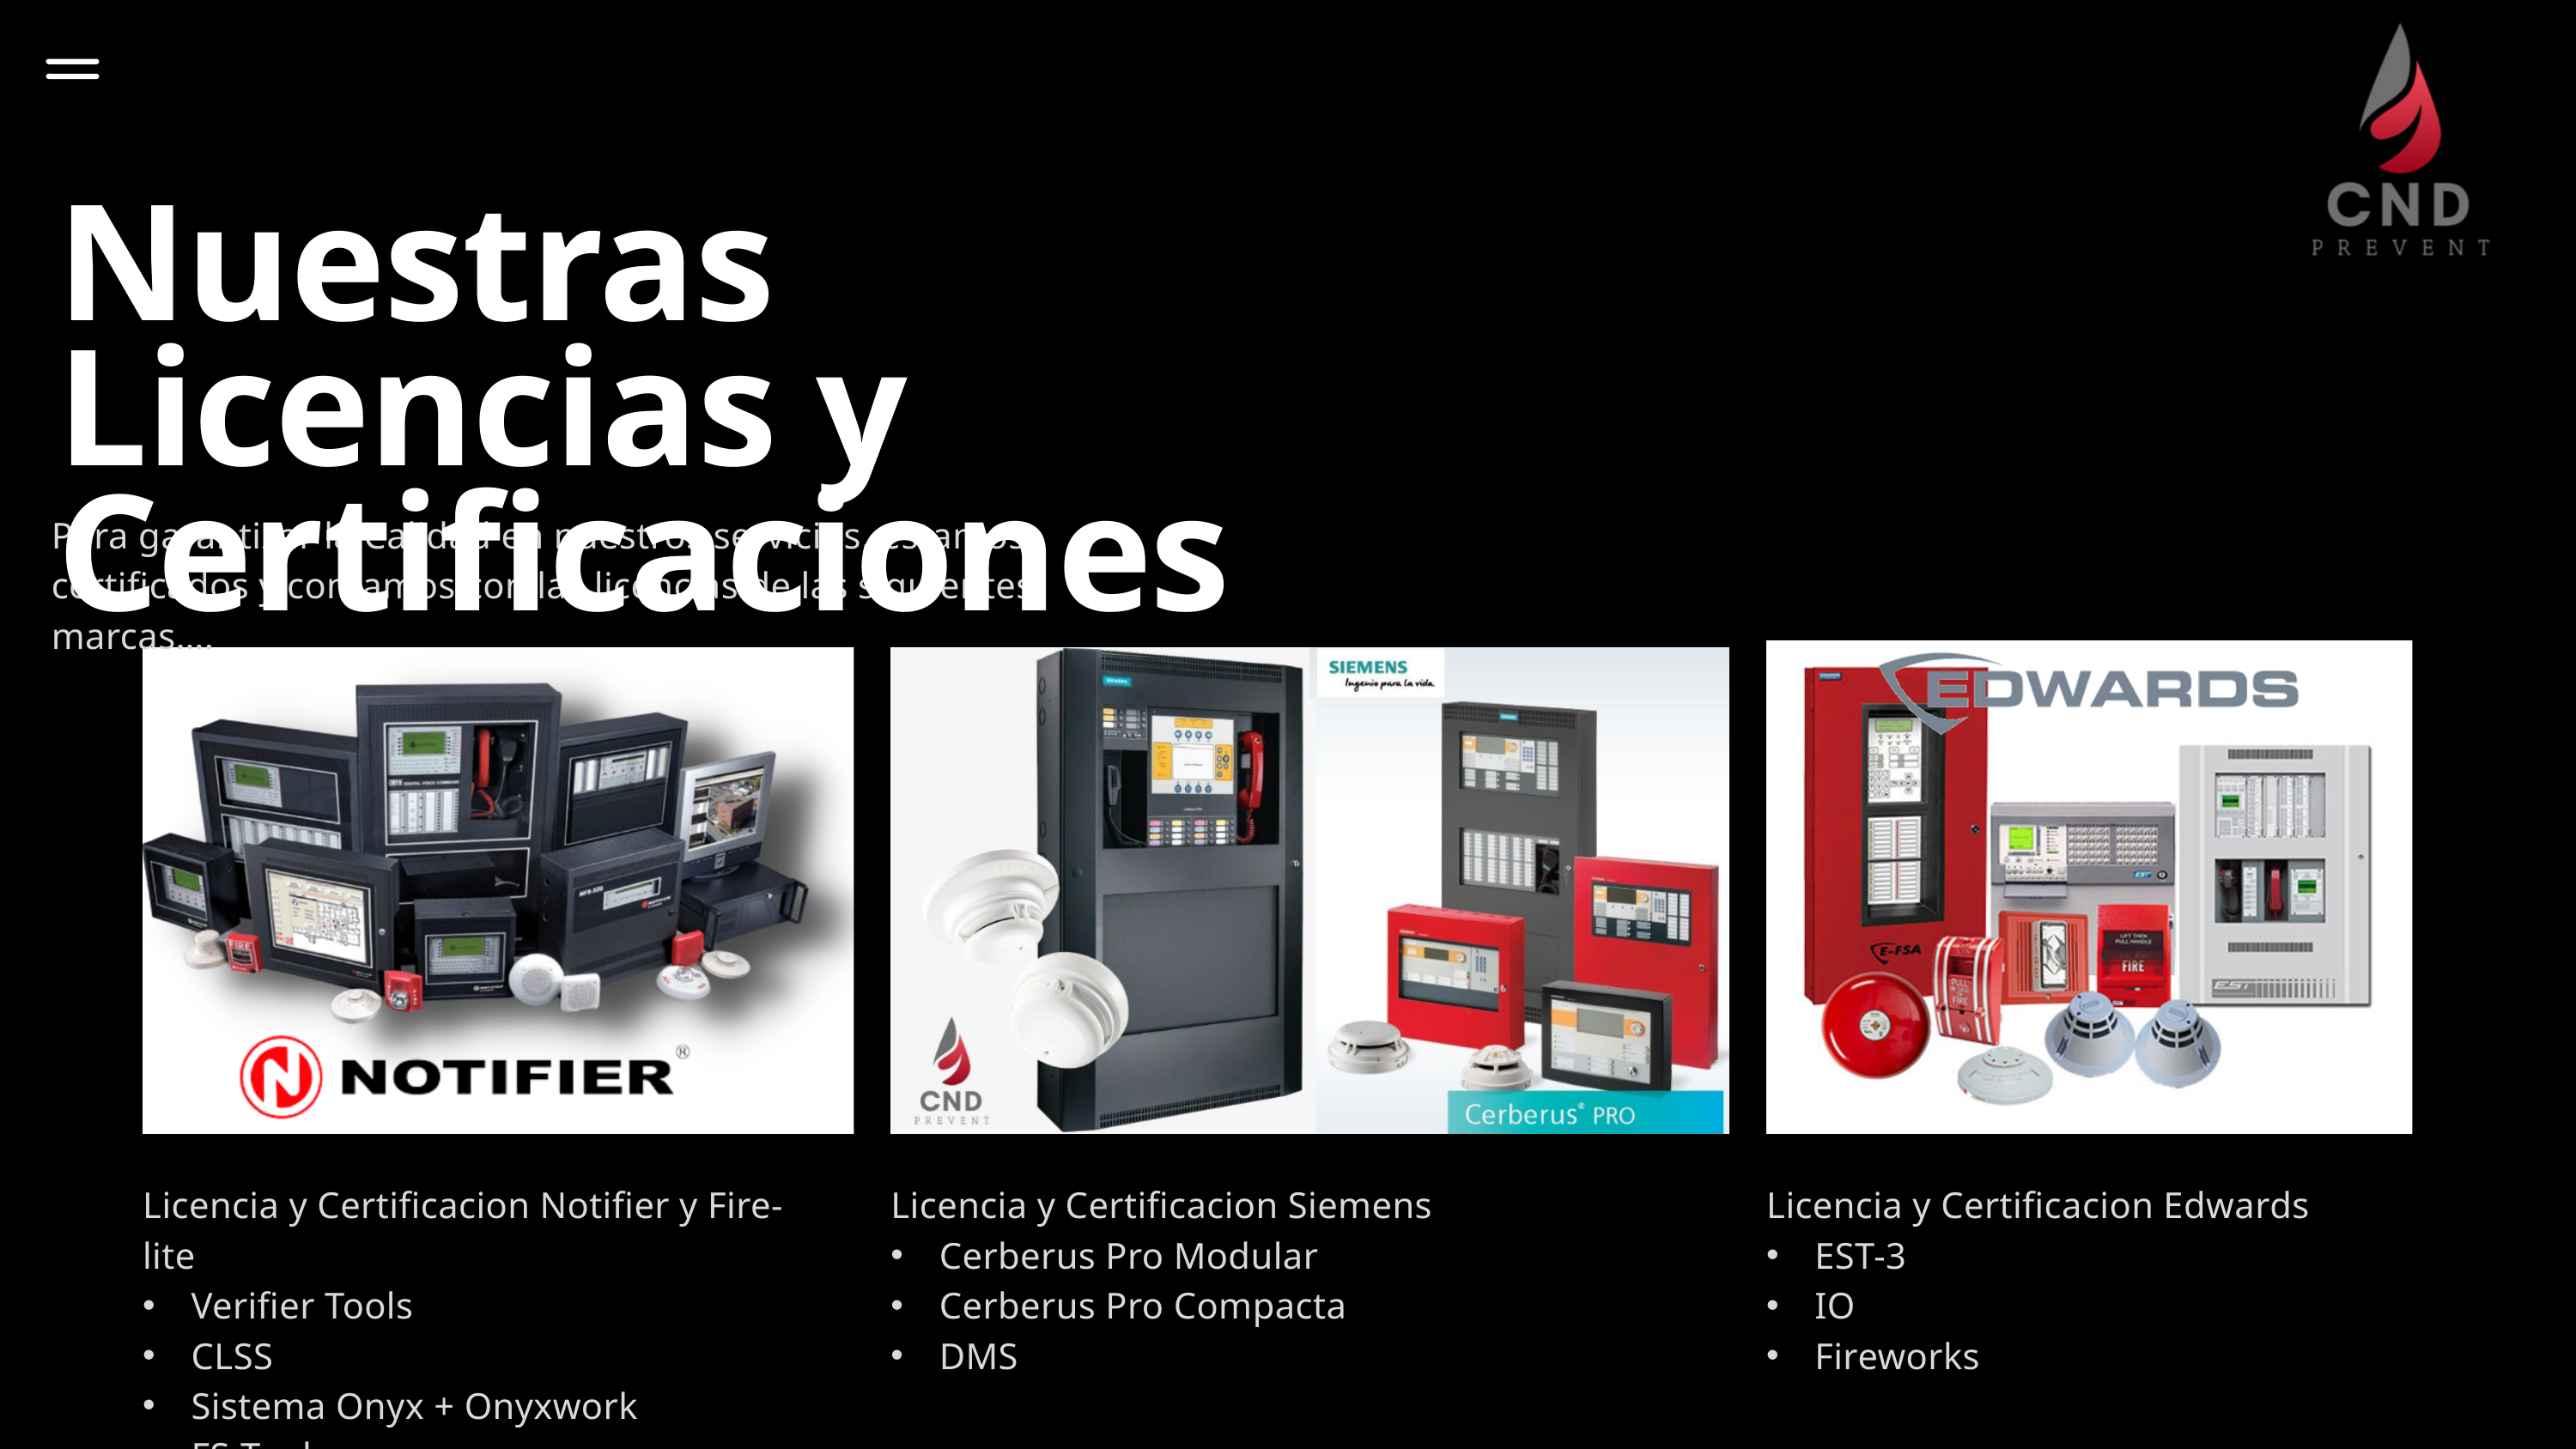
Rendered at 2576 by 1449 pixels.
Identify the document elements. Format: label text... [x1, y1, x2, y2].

text_box Licencia y Certificacion Notifier y Fire-lite Verifier Tools CLSS Sistema Onyx + Onyxwork FS-Tools [143, 1175, 810, 1449]
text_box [48, 61, 97, 81]
picture [890, 646, 1729, 1135]
text_box [1766, 640, 2413, 1134]
text_box Licencia y Certificacion Siemens Cerberus Pro Modular Cerberus Pro Compacta DMS [890, 1175, 1479, 1377]
text_box [1842, 616, 2335, 771]
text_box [142, 646, 854, 1135]
text_box Nuestras Licencias y Certificaciones [57, 208, 1406, 643]
text_box Licencia y Certificacion Edwards EST-3 IO Fireworks [1766, 1175, 2354, 1377]
text_box Para garantizar la Calidad en nuestros servicios, estamos certificados y contamos con las licencias de las siguientes marcas…. [51, 506, 1172, 657]
text_box [2172, 2, 2576, 328]
